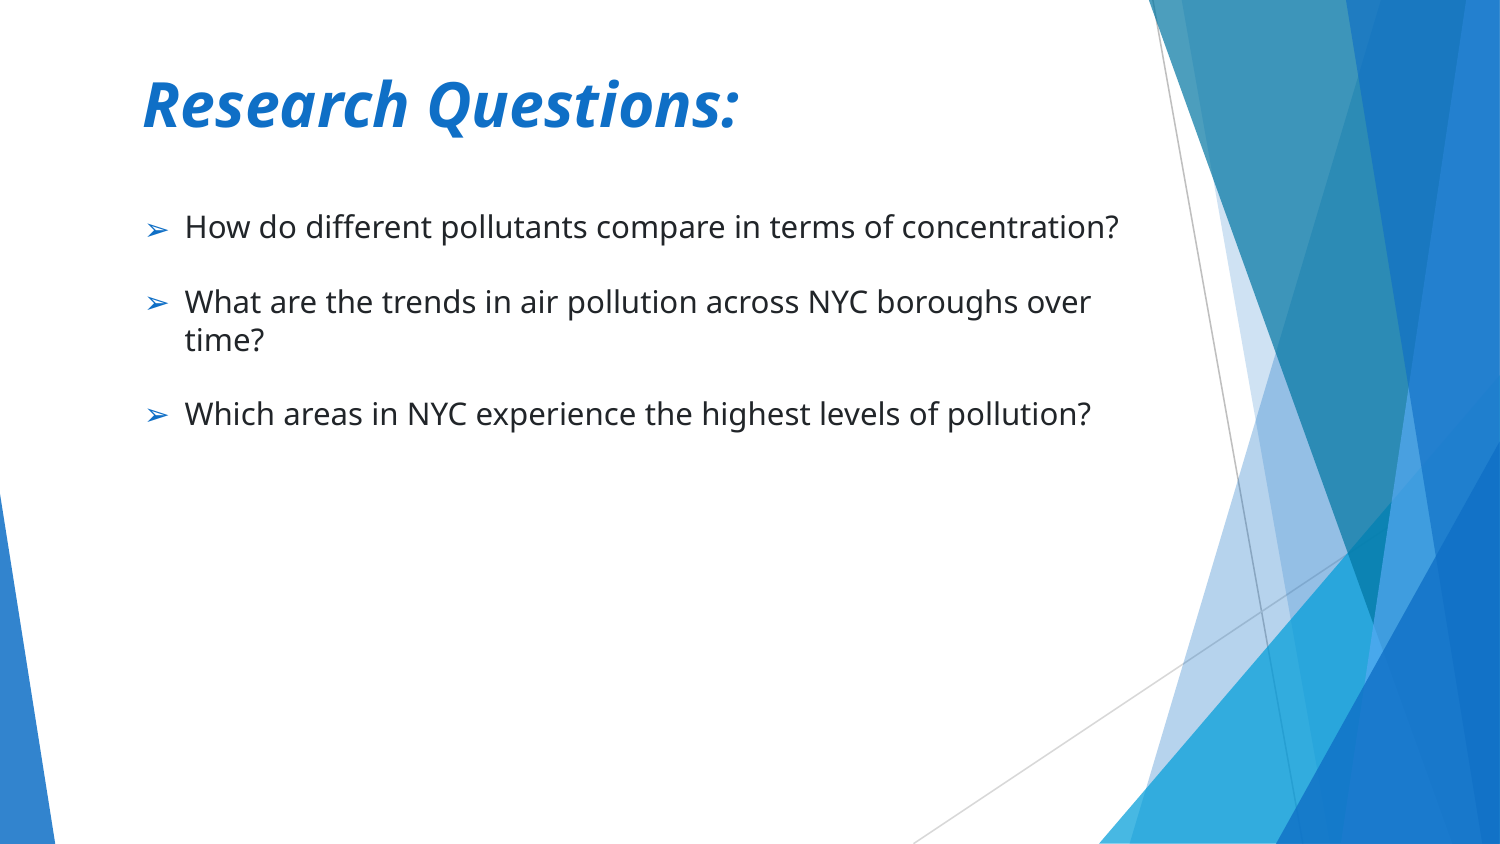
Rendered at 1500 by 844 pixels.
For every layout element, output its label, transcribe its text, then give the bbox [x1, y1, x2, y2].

list How do different pollutants compare in terms of concentration? What are the trends in air pollution across NYC boroughs over time? Which areas in NYC experience the highest levels of pollution? [131, 201, 1190, 680]
title Research Questions: [131, 59, 1141, 155]
